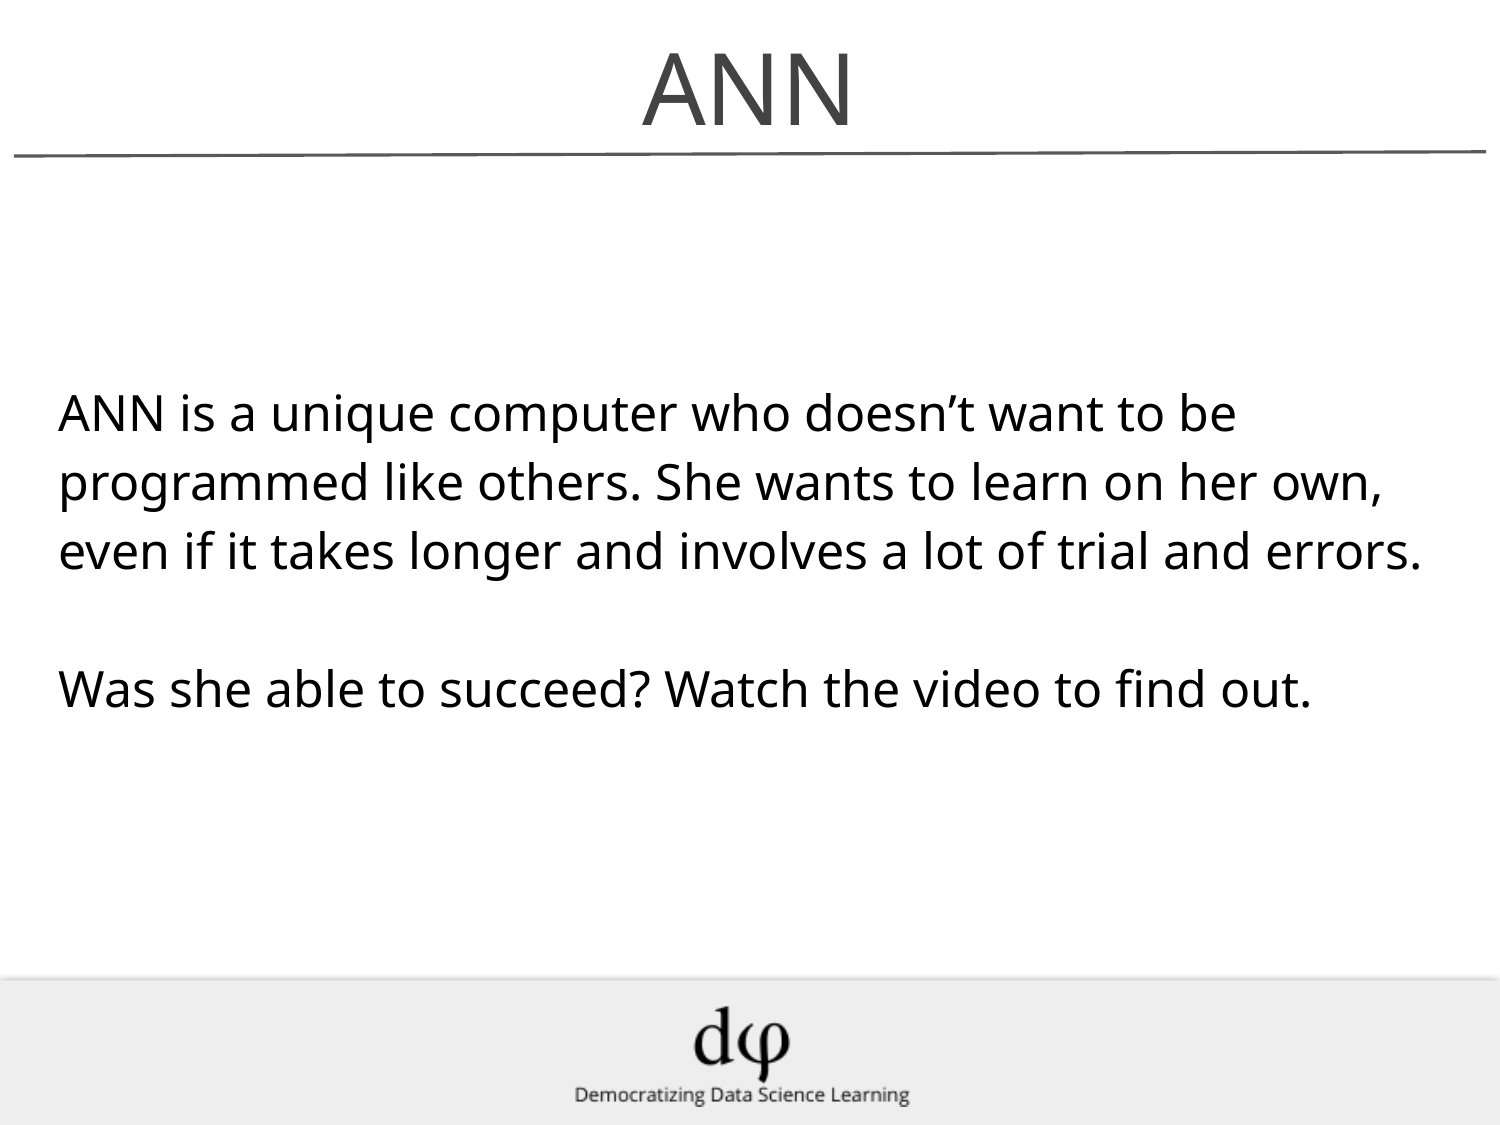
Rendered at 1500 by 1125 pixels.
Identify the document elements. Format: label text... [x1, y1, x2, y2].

text_box ANN is a unique computer who doesn’t want to be programmed like others. She wants to learn on her own, even if it takes longer and involves a lot of trial and errors. Was she able to succeed? Watch the video to find out. [43, 357, 1469, 712]
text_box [13, 151, 1487, 157]
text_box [0, 980, 1500, 1125]
text_box ANN [13, 27, 1487, 151]
